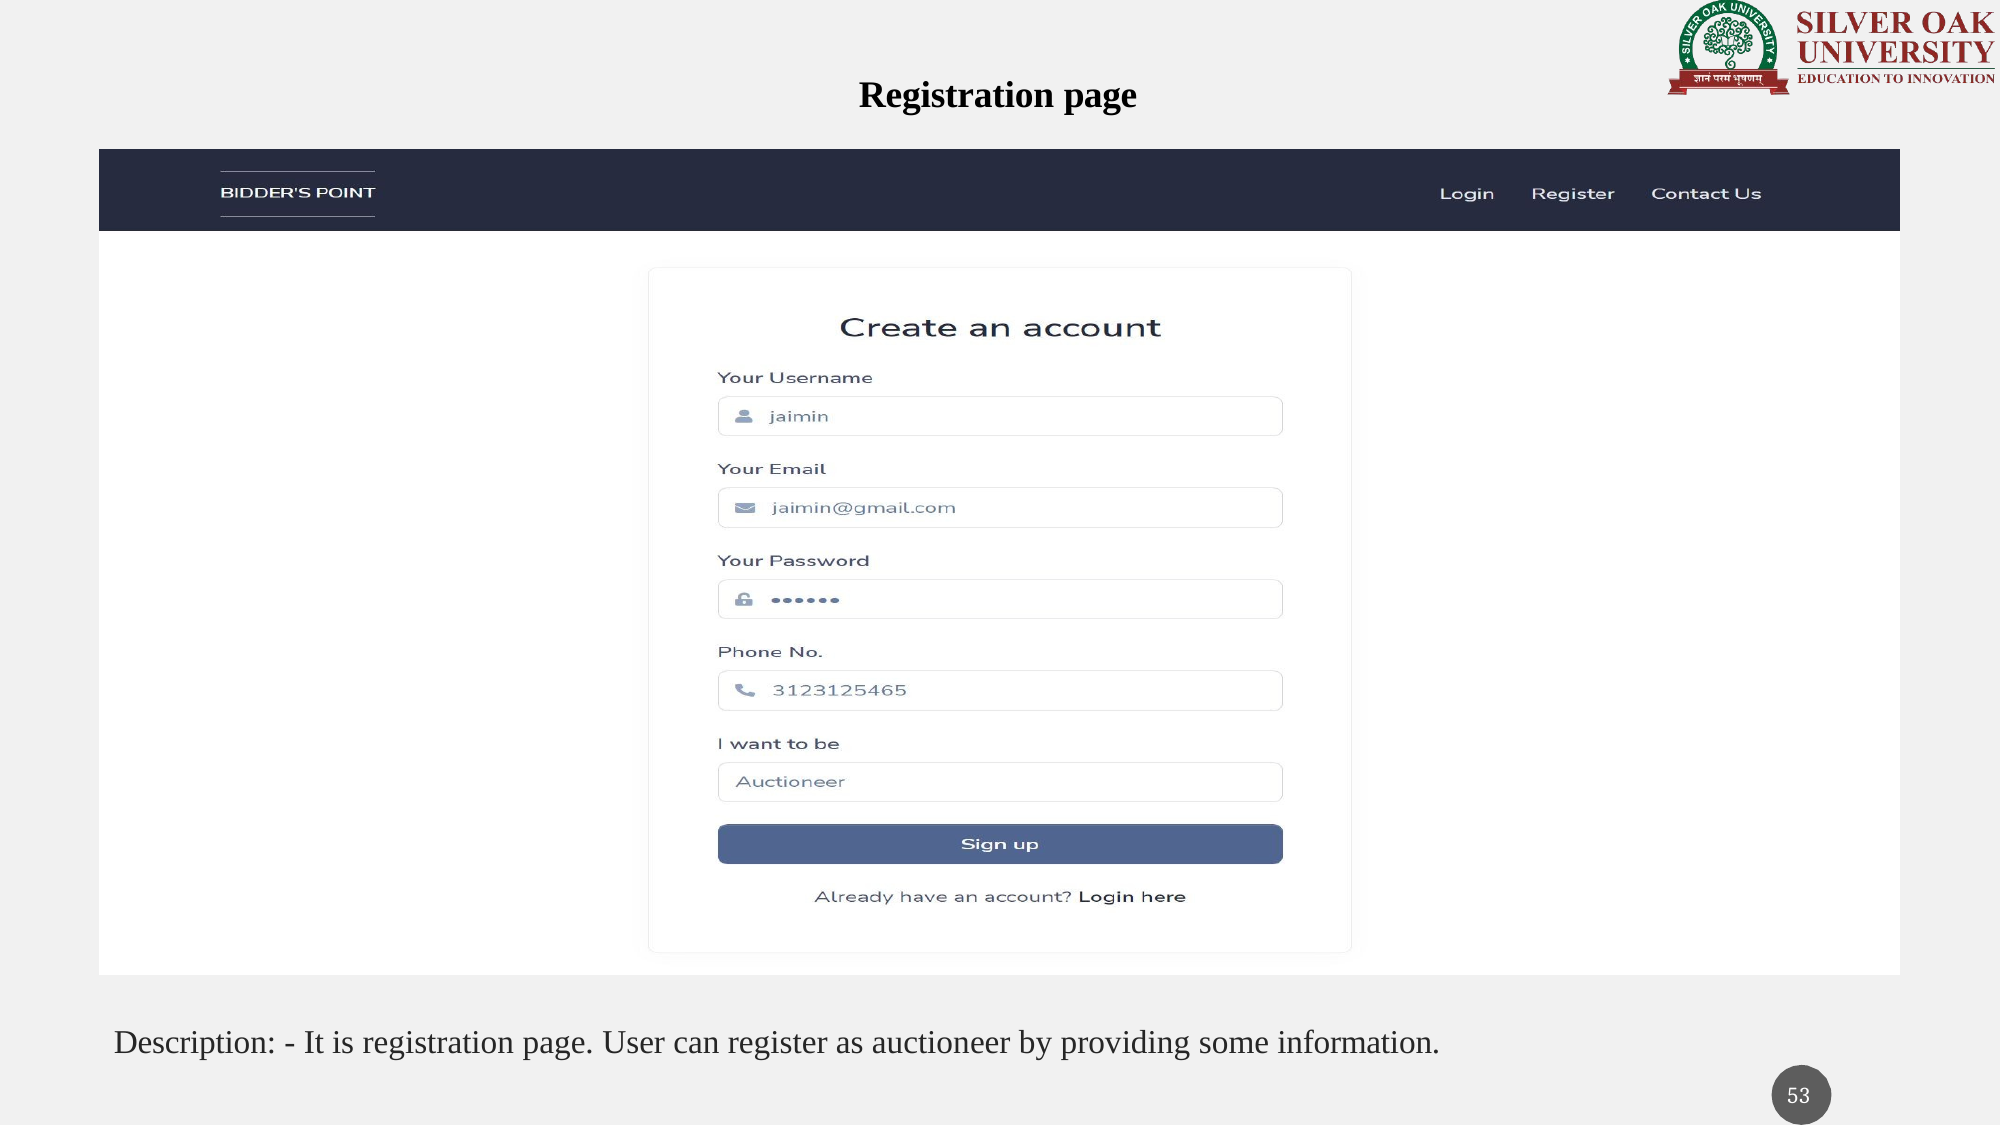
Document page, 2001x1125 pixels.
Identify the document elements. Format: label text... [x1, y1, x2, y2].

picture [1666, 0, 1995, 95]
picture [99, 149, 1901, 976]
title Registration page [497, 10, 1503, 146]
slide_number 53 [1781, 1079, 1848, 1125]
text_box [1771, 1064, 1827, 1117]
text_box Description: - It is registration page. User can register as auctioneer by providing some information. [111, 1017, 1449, 1060]
